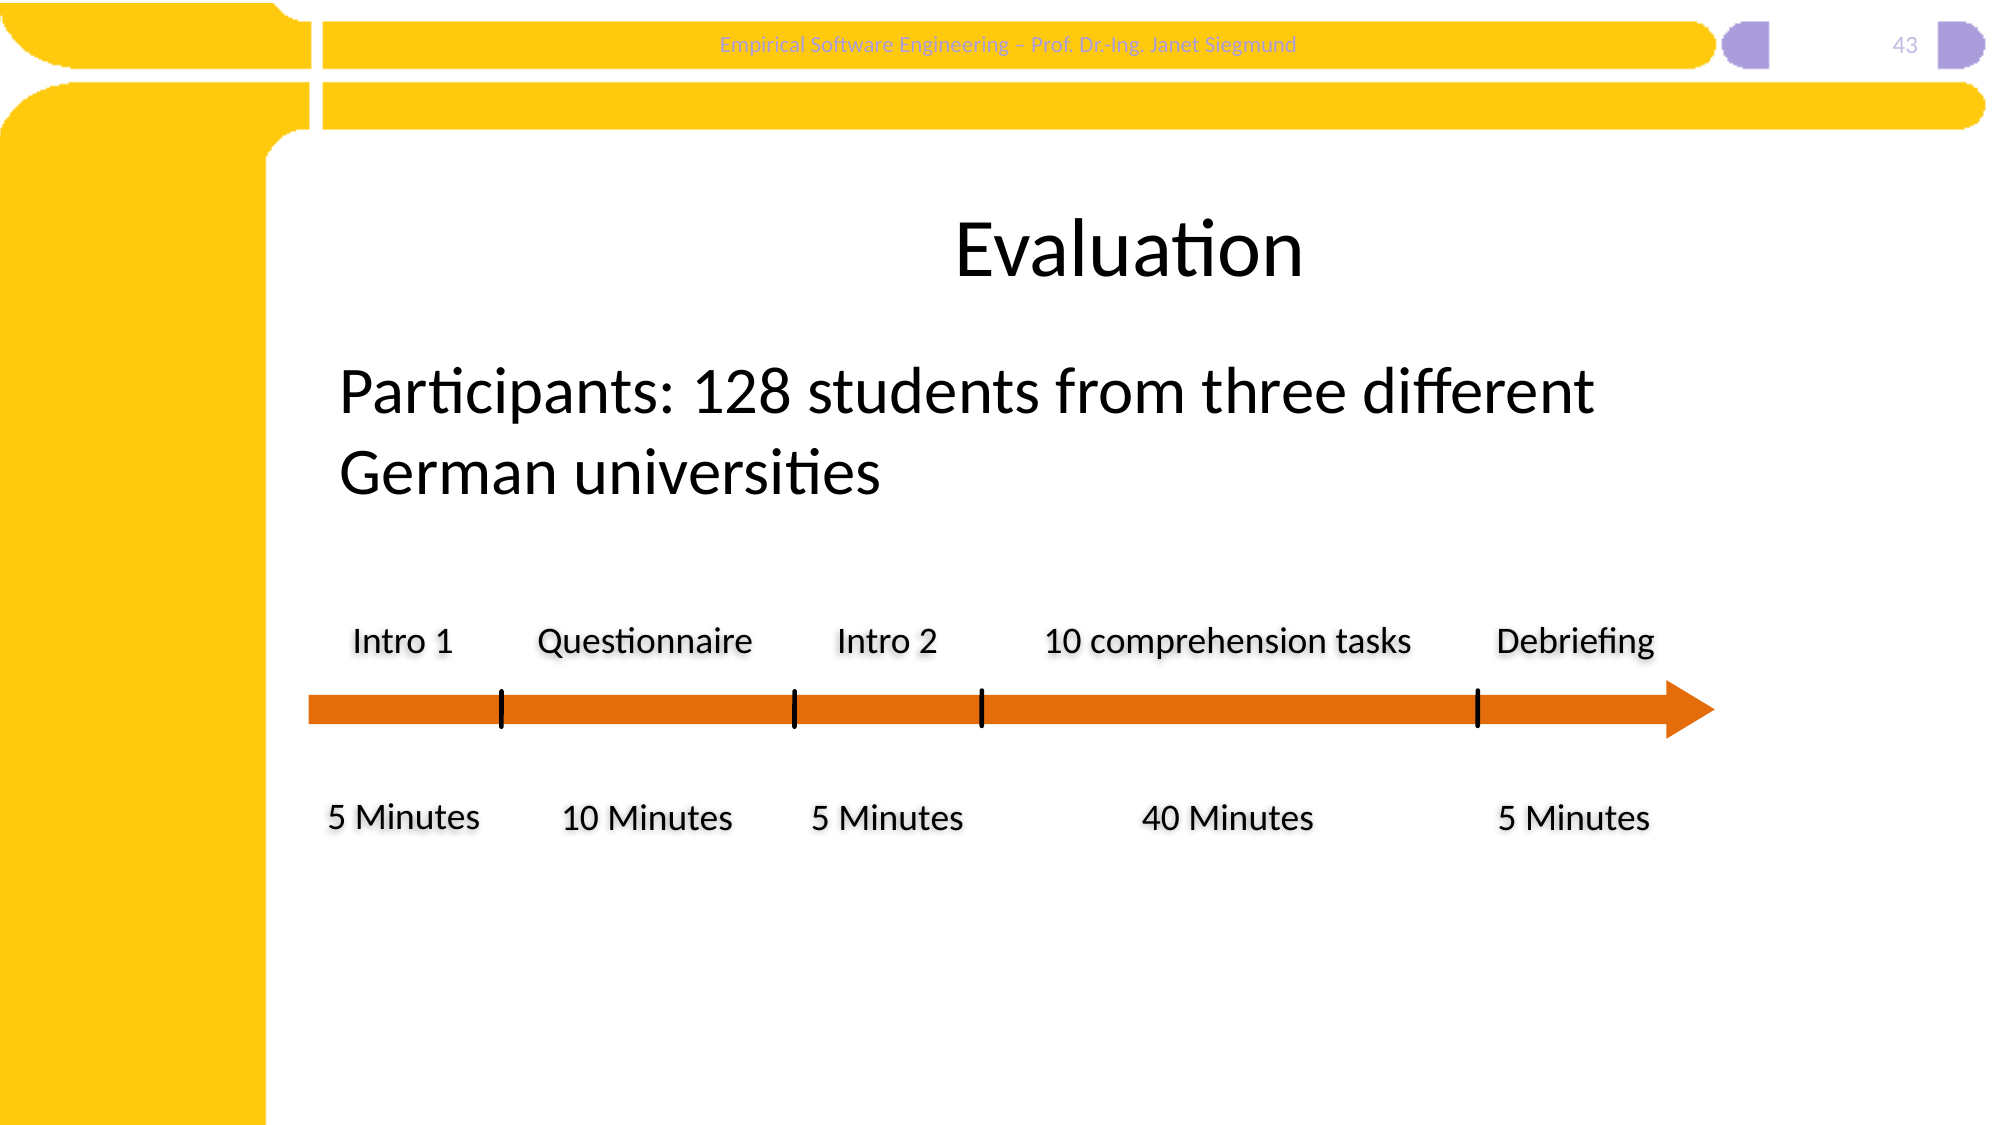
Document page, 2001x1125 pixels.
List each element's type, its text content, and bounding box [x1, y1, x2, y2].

text_box [1480, 684, 1717, 741]
text_box [797, 692, 979, 727]
title Evaluation [267, 149, 1993, 338]
text_box Intro 1 [308, 597, 495, 681]
text_box 5 Minutes [308, 773, 500, 857]
picture [0, 3, 1999, 1125]
text_box Debriefing [1476, 597, 1676, 681]
text_box 5 Minutes [792, 773, 980, 857]
text_box Participants: 128 students from three different German universities [324, 339, 1675, 521]
text_box 40 Minutes [981, 773, 1475, 857]
text_box 5 Minutes [1481, 773, 1667, 857]
text_box [306, 692, 499, 727]
text_box Intro 2 [792, 597, 983, 681]
text_box [504, 692, 792, 727]
text_box [985, 692, 1475, 727]
text_box Questionnaire [497, 597, 790, 681]
text_box 10 comprehension tasks [985, 597, 1474, 681]
slide_number 43 [1767, 20, 1934, 67]
text_box 10 Minutes [501, 773, 791, 857]
